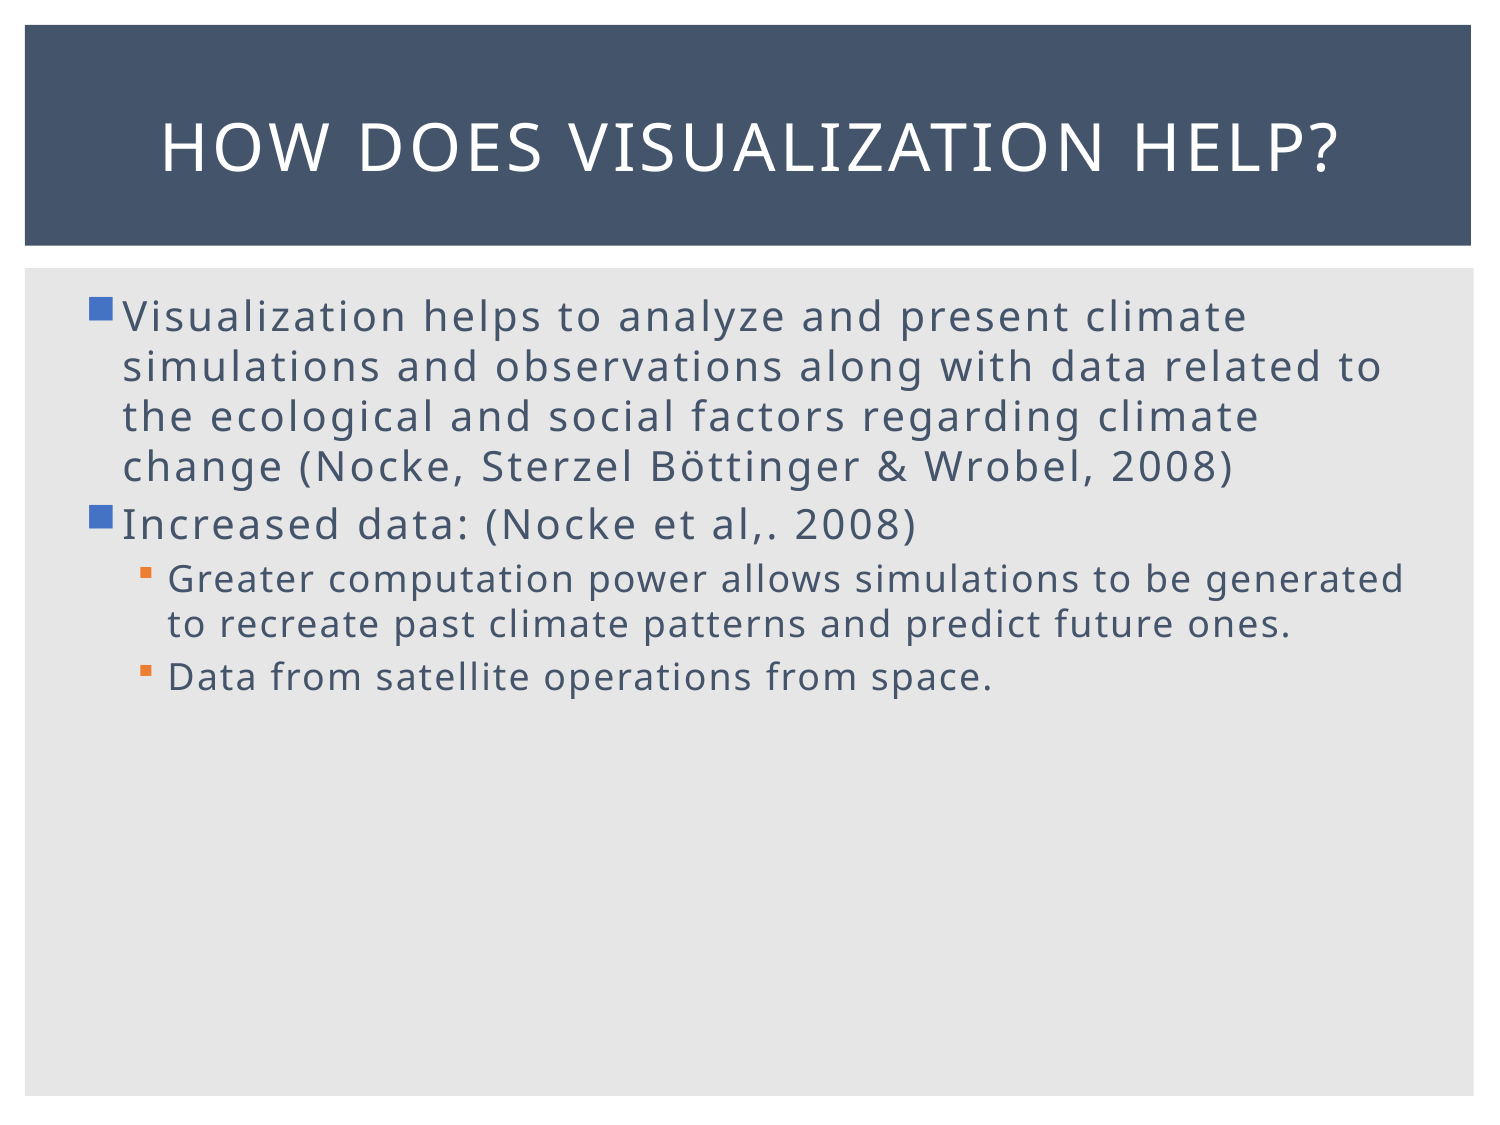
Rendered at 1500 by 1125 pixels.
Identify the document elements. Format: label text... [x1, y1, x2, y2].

title How does visualization help? [62, 58, 1438, 232]
list Visualization helps to analyze and present climate simulations and observations along with data related to the ecological and social factors regarding climate change (Nocke, Sterzel Böttinger & Wrobel, 2008) Increased data: (Nocke et al,. 2008) Greater computation power allows simulations to be generated to recreate past climate patterns and predict future ones. Data from satellite operations from space. [62, 281, 1442, 1005]
